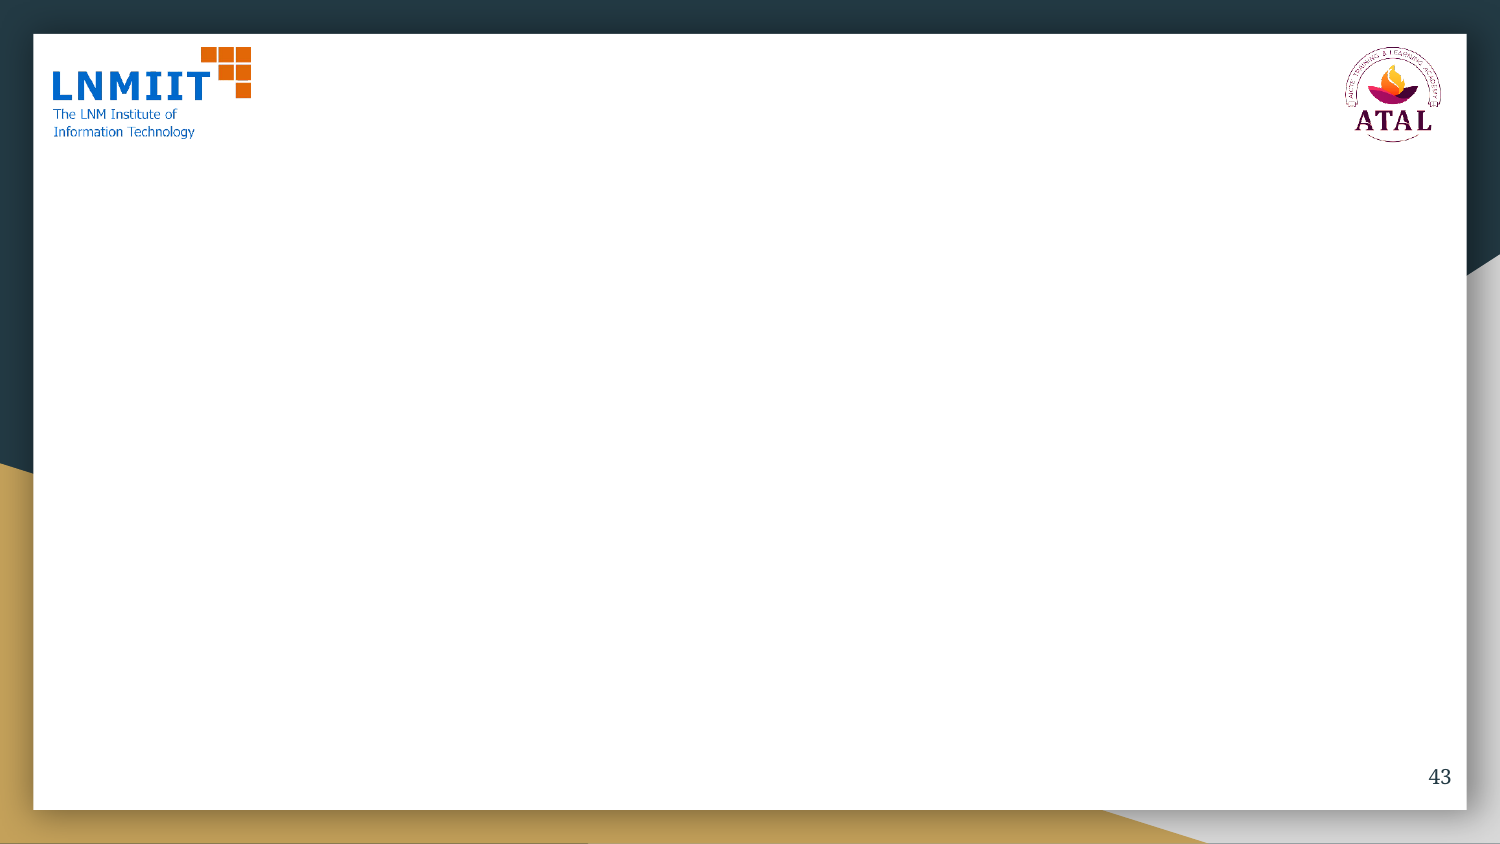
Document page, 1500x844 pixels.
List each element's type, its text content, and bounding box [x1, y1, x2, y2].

picture [1332, 43, 1447, 143]
slide_number 43 [1376, 745, 1467, 810]
picture [53, 47, 251, 139]
